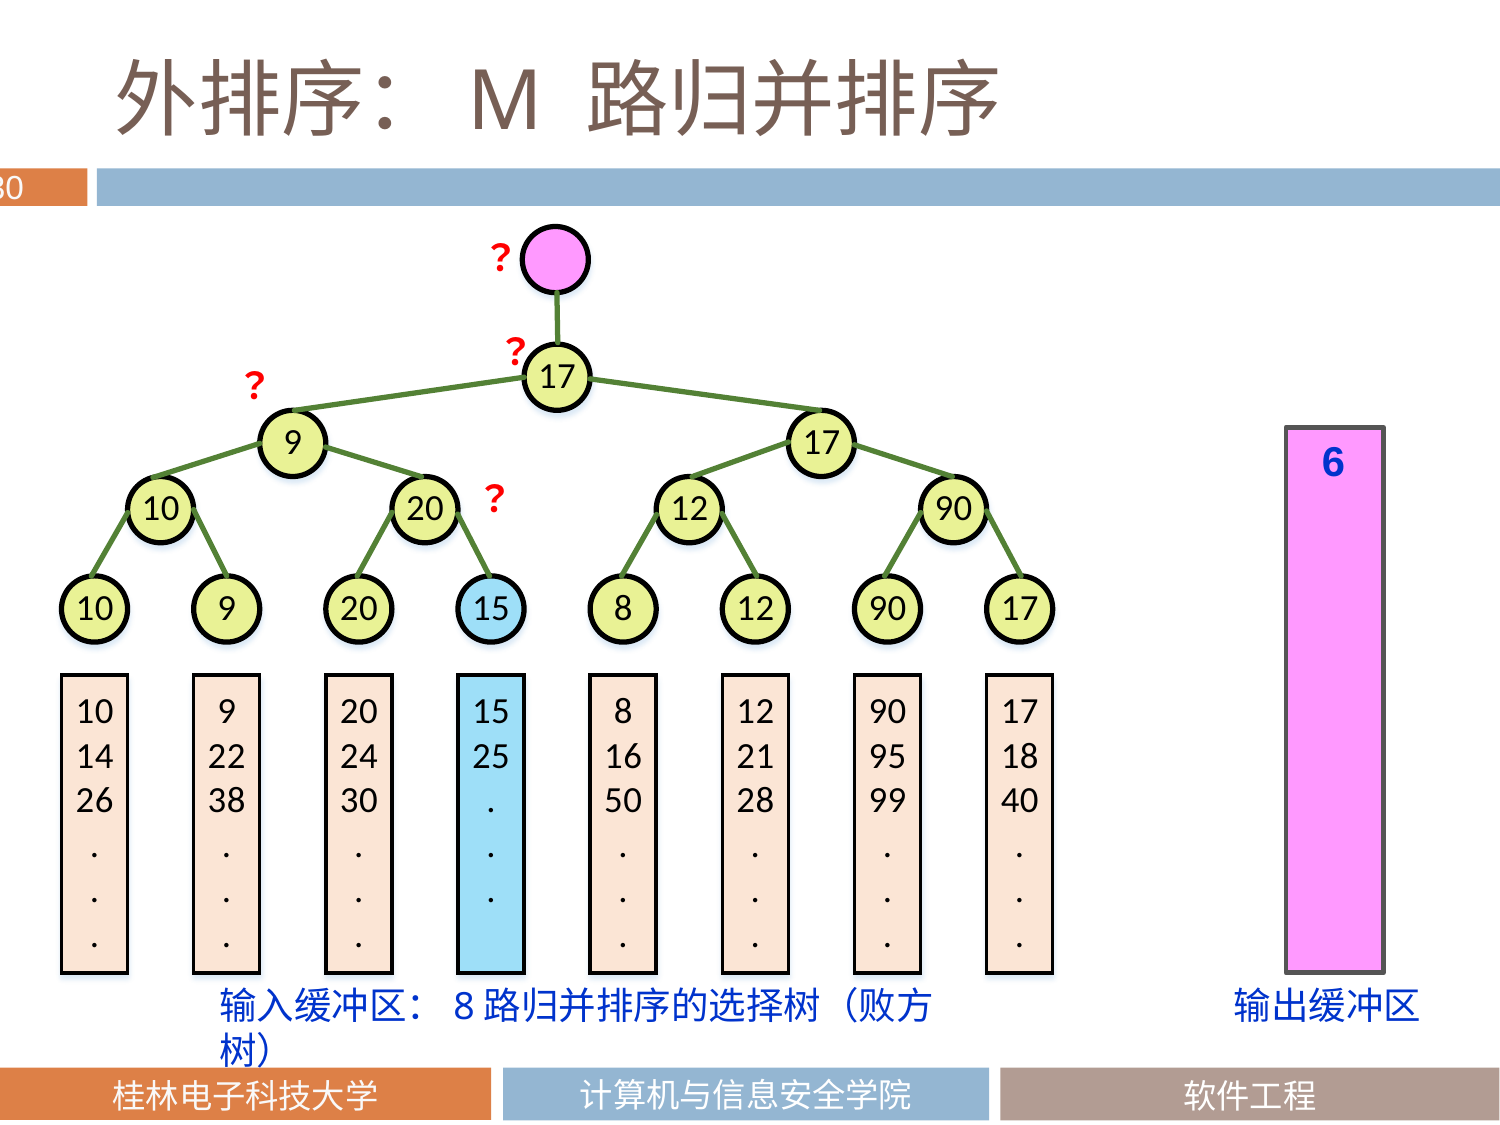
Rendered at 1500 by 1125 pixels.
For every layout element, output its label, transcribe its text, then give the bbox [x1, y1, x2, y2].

text_box 6 [1285, 427, 1384, 973]
text_box 输出缓冲区 [1219, 974, 1437, 1035]
picture [49, 218, 1063, 987]
title 外排序：M 路归并排序 [99, 37, 1438, 155]
text_box 输入缓冲区：8路归并排序的选择树（败方树） [204, 987, 1023, 1080]
